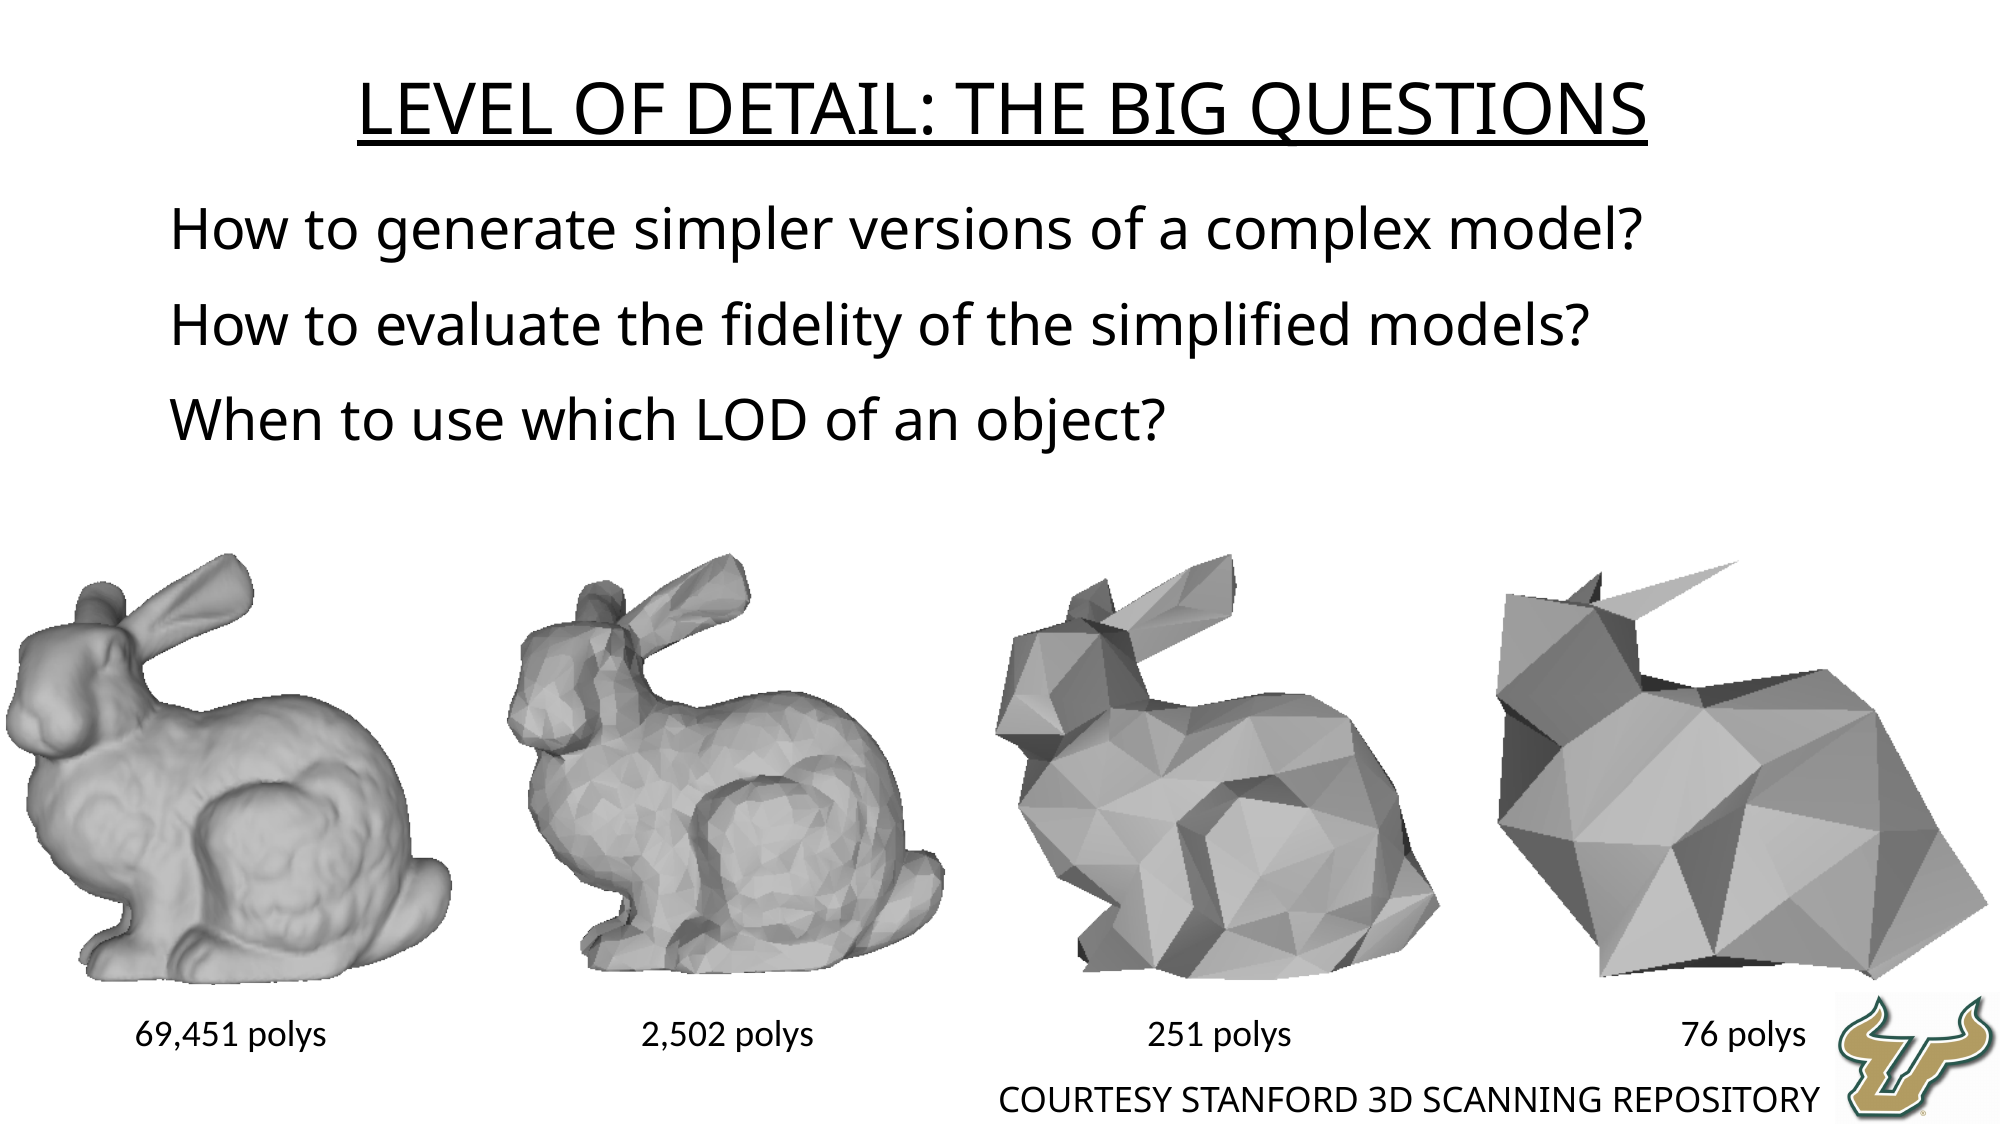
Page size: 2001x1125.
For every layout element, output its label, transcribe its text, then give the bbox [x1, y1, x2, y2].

picture [1486, 549, 2000, 985]
list Level of Detail: The Big Questions How to generate simpler versions of a complex model? How to evaluate the fidelity of the simplified models? When to use which LOD of an object? [150, 62, 1850, 463]
picture [0, 549, 464, 985]
list Courtesy Stanford 3D Scanning Repository [780, 1072, 1835, 1125]
picture [991, 549, 1448, 985]
text_box 2,502 polys [625, 1001, 829, 1062]
picture [502, 549, 953, 985]
text_box 251 polys [1132, 1001, 1307, 1062]
text_box 76 polys [1665, 1001, 1822, 1062]
picture [1835, 992, 2000, 1124]
text_box 69,451 polys [119, 1001, 342, 1062]
